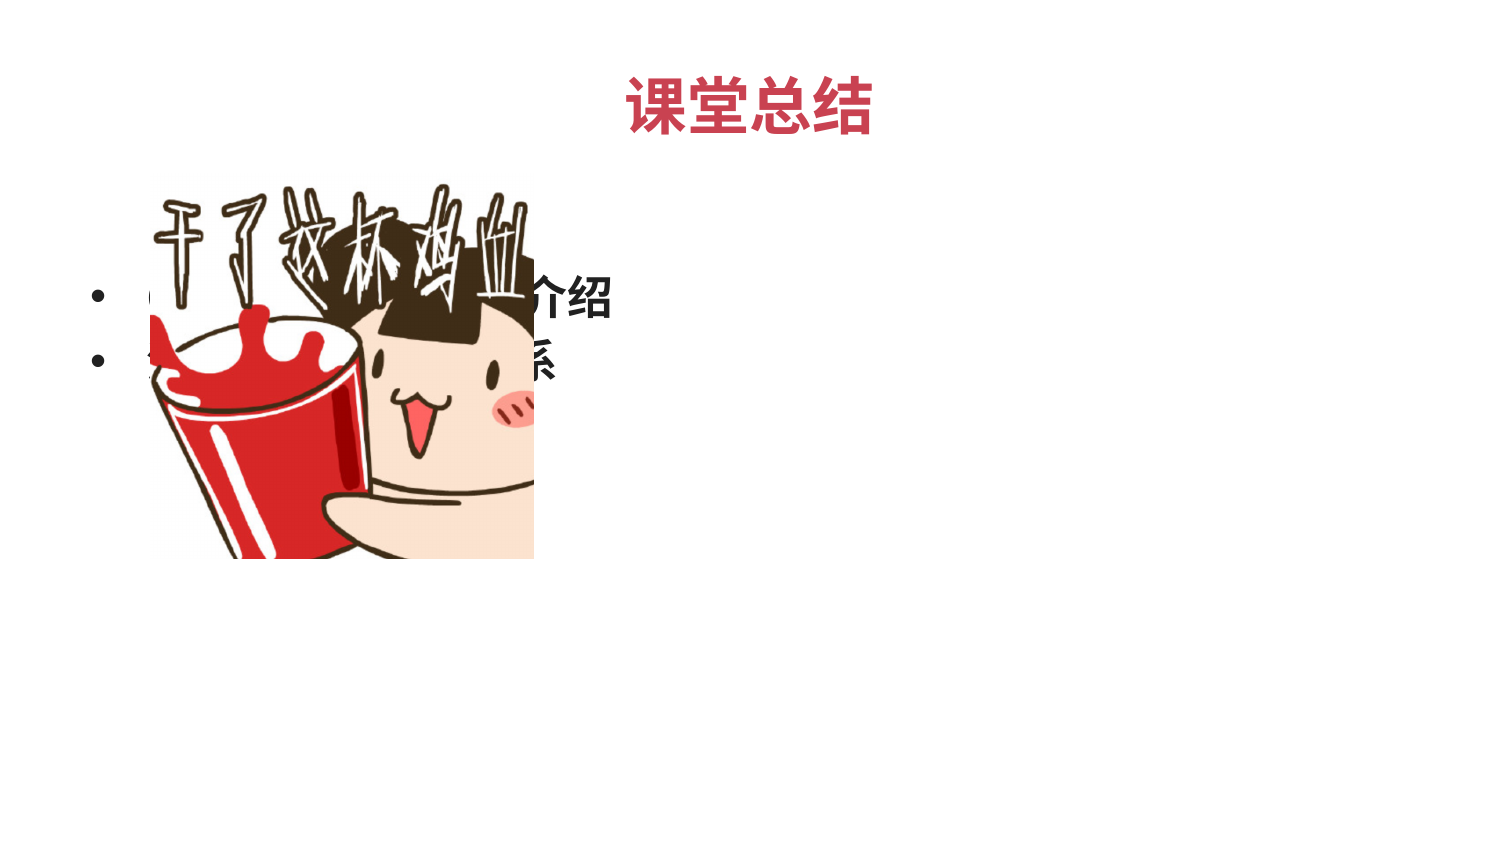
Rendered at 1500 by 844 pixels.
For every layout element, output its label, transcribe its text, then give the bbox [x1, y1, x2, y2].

list OpenGL家族概要介绍 渲染流水线及坐标系 [75, 196, 1425, 754]
title 课堂总结 [75, 33, 1425, 175]
picture [149, 173, 534, 559]
